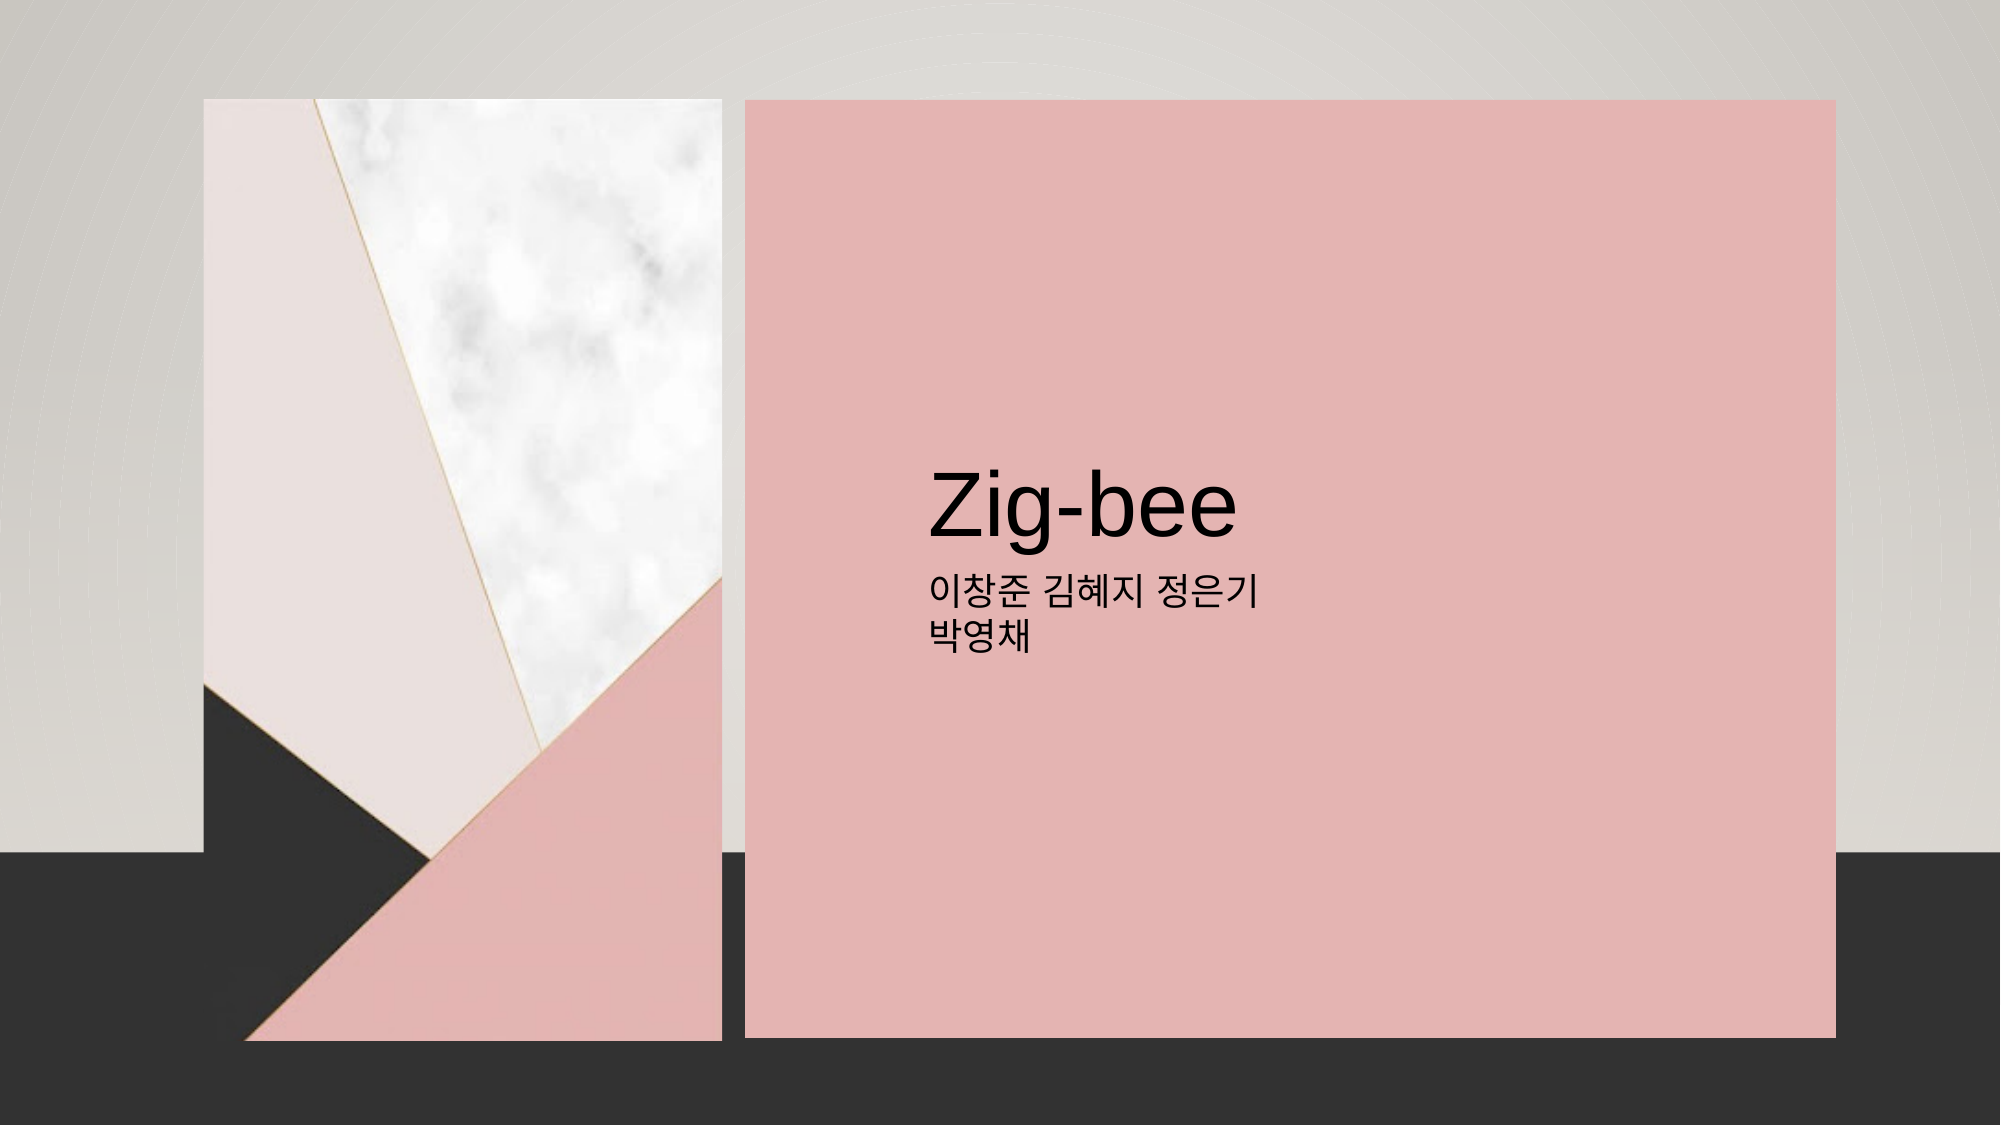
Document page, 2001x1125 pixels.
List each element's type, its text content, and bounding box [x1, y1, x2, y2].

text_box 이창준 김혜지 정은기 박영채 [921, 560, 1364, 666]
text_box Zig-bee [921, 437, 1269, 563]
picture [203, 99, 723, 1041]
